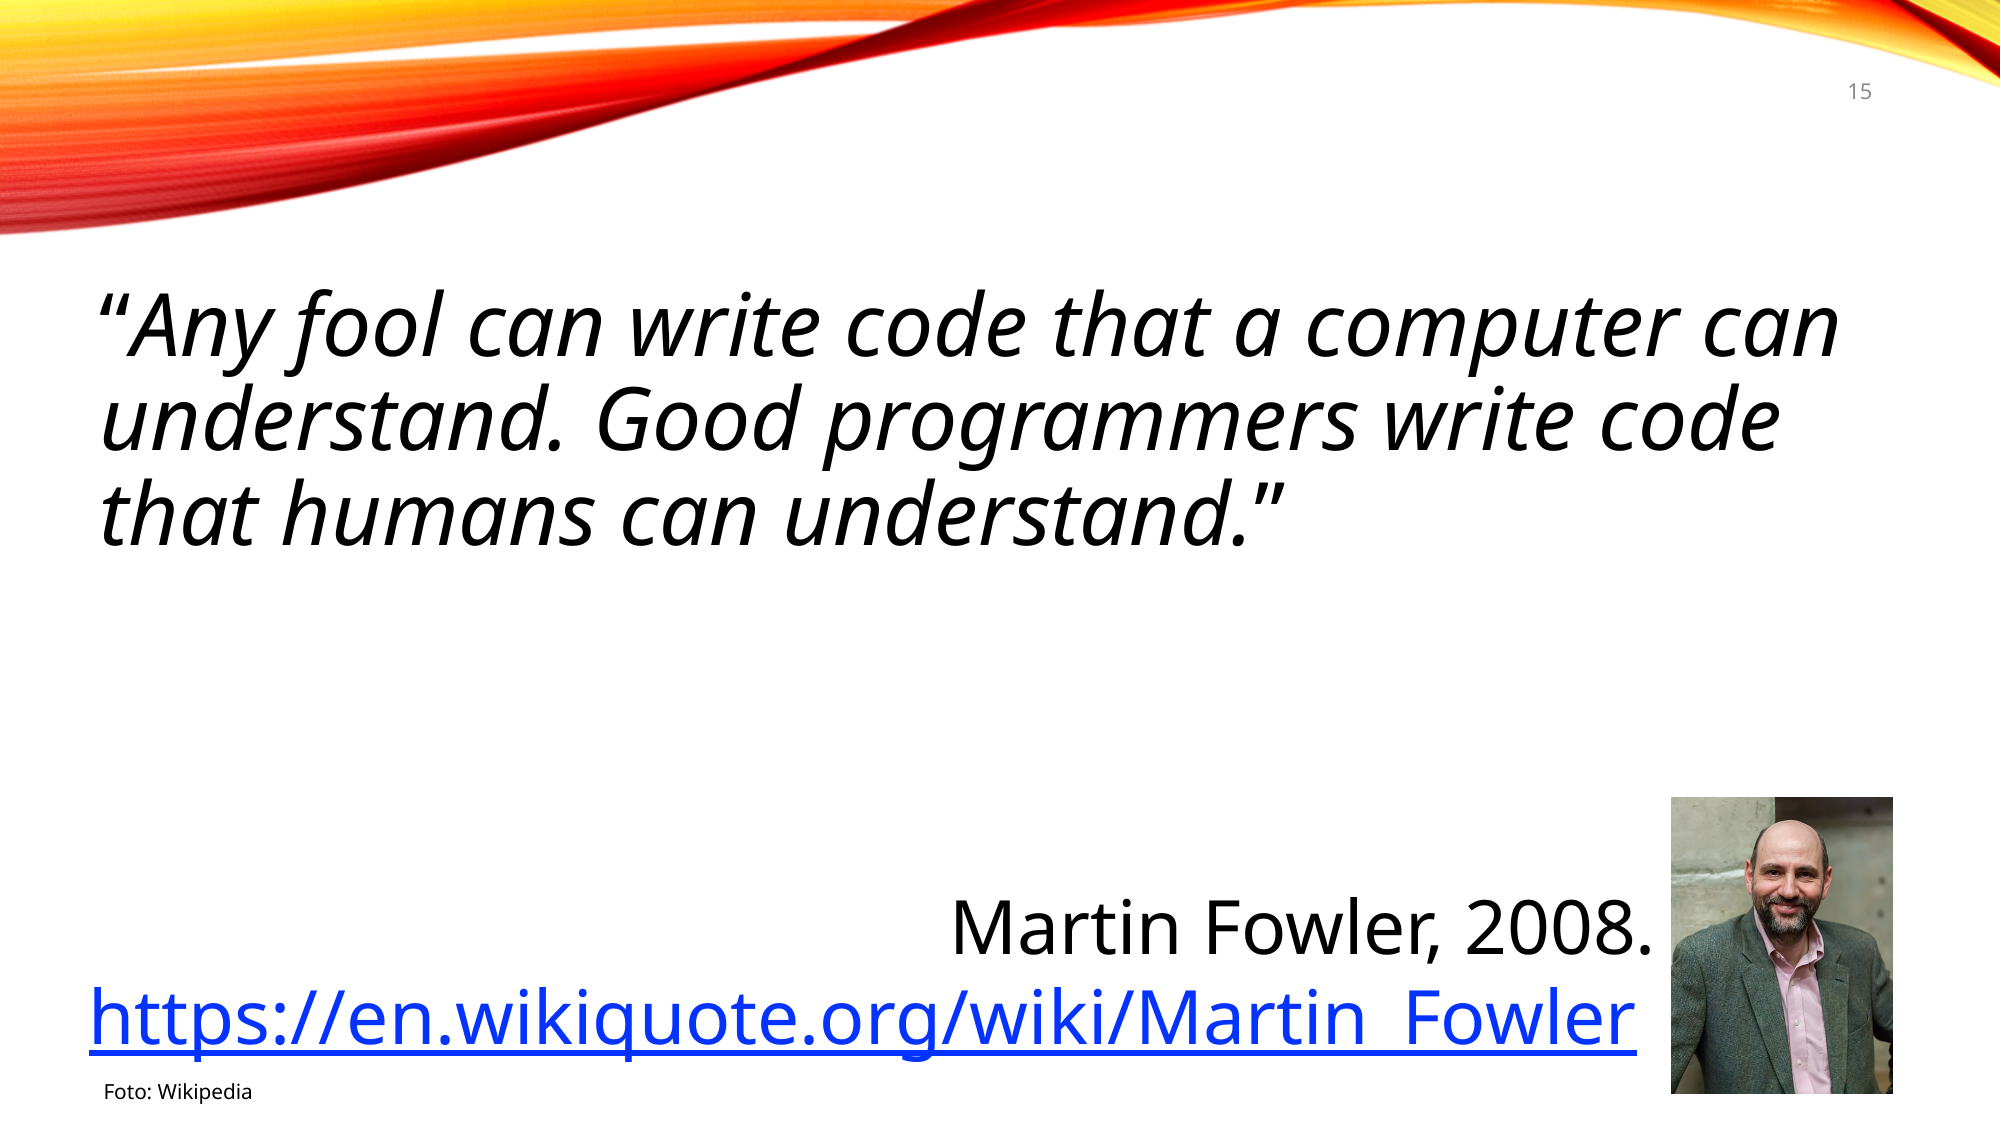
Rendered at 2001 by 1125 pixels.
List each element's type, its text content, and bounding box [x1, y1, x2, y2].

text_box Martin Fowler, 2008. https://en.wikiquote.org/wiki/Martin_Fowler [58, 771, 1672, 1072]
picture [1670, 797, 1894, 1094]
list “Any fool can write code that a computer can understand. Good programmers write code that humans can understand.” [84, 273, 1916, 573]
text_box Foto: Wikipedia [88, 1072, 268, 1111]
picture [0, 0, 2000, 237]
slide_number 15 [1437, 62, 1888, 123]
